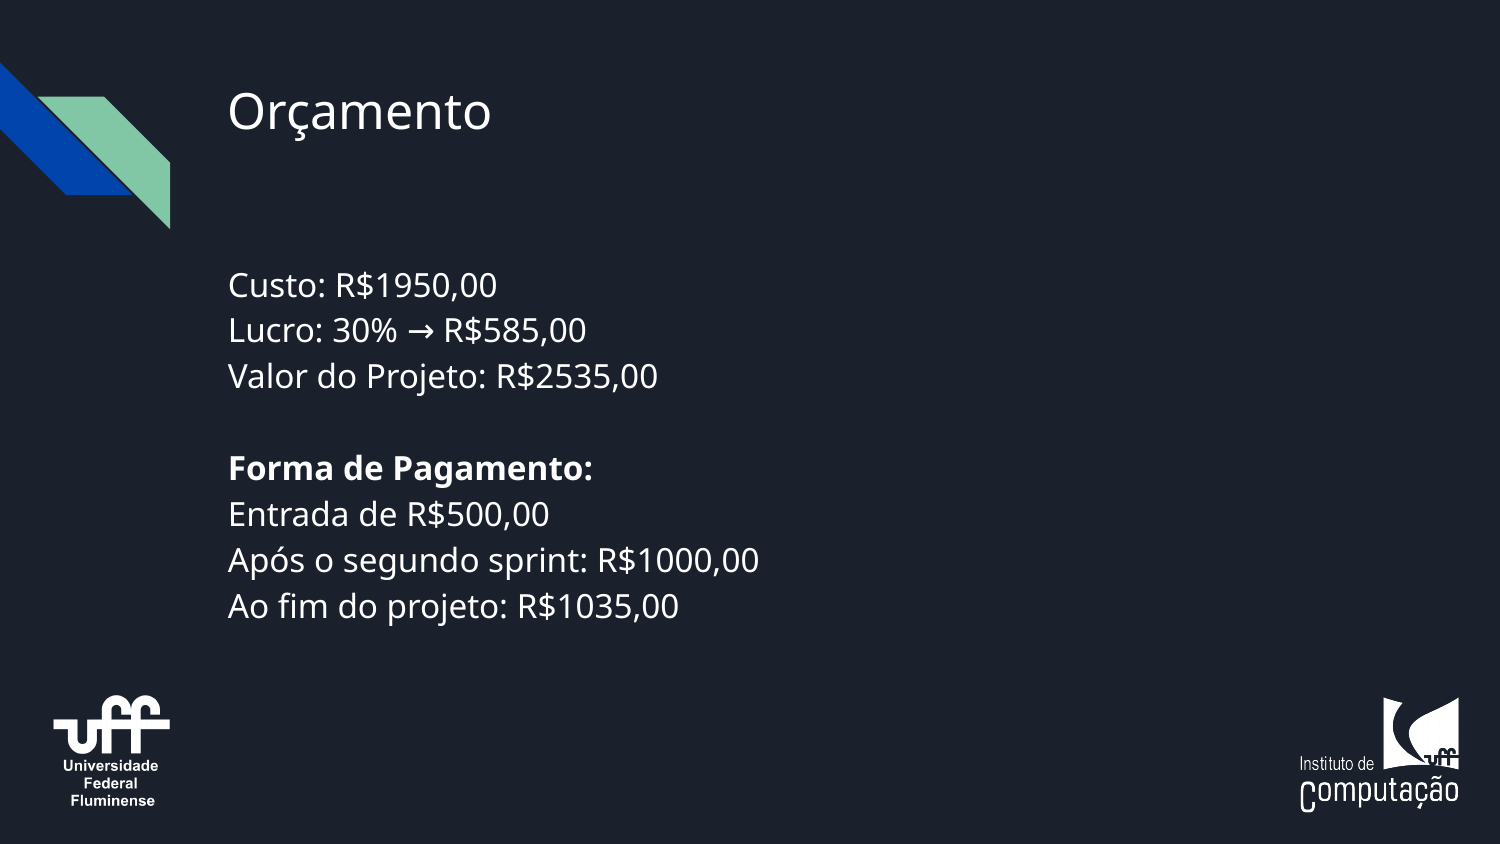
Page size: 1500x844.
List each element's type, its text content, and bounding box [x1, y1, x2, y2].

title Orçamento [212, 64, 1368, 151]
list Custo: R$1950,00 Lucro: 30% → R$585,00 Valor do Projeto: R$2535,00 Forma de Pagamento: Entrada de R$500,00 Após o segundo sprint: R$1000,00 Ao fim do projeto: R$1035,00 [212, 242, 1500, 656]
picture [52, 694, 171, 813]
picture [1296, 694, 1461, 813]
